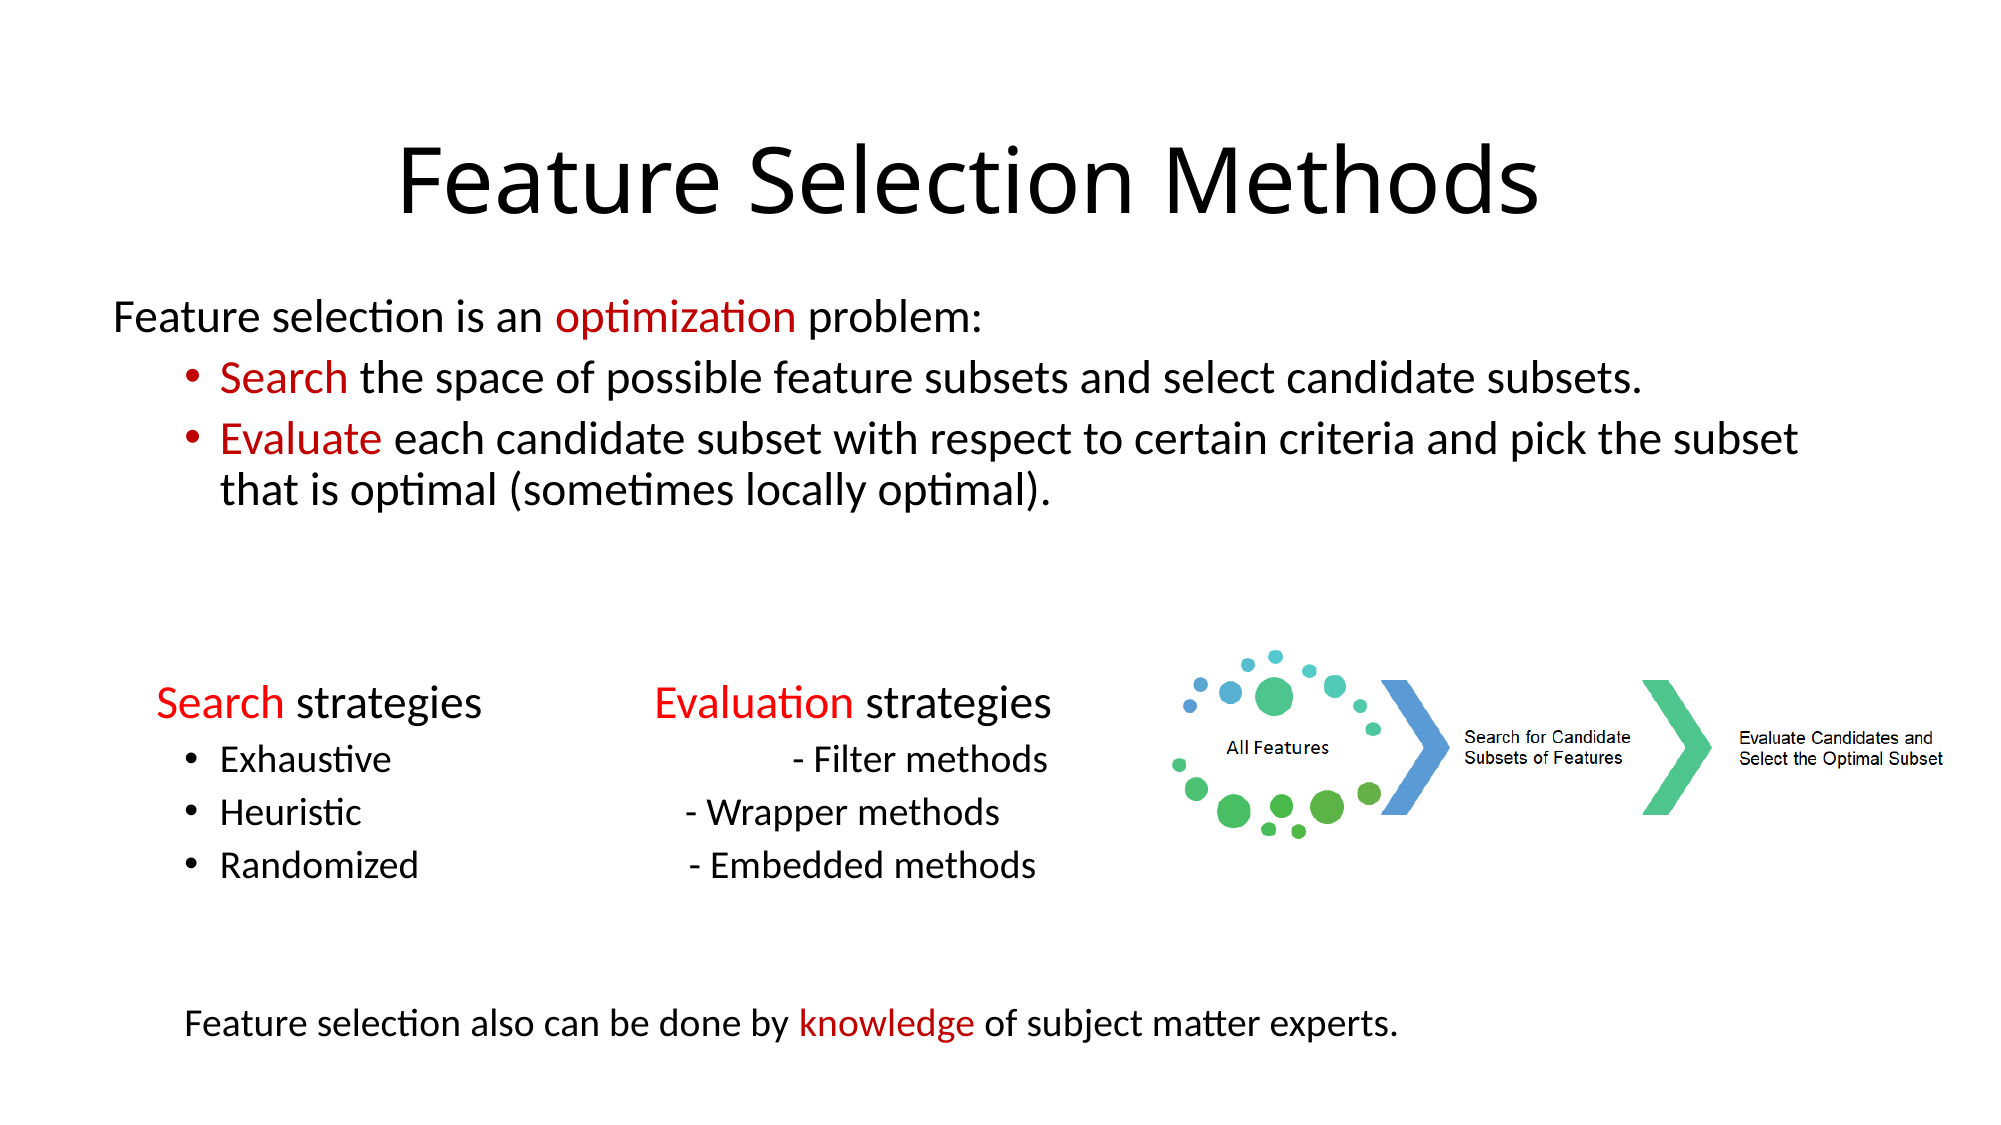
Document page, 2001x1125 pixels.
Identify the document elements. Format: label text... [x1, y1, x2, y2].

list Feature selection is an optimization problem: Search the space of possible feature subsets and select candidate subsets. Evaluate each candidate subset with respect to certain criteria and pick the subset that is optimal (sometimes locally optimal). Search strategies Evaluation strategies Exhaustive - Filter methods Heuristic - Wrapper methods Randomized - Embedded methods Feature selection also can be done by knowledge of subject matter experts. [98, 283, 1892, 1059]
title Feature Selection Methods [313, 112, 1625, 255]
picture [1169, 592, 1971, 852]
